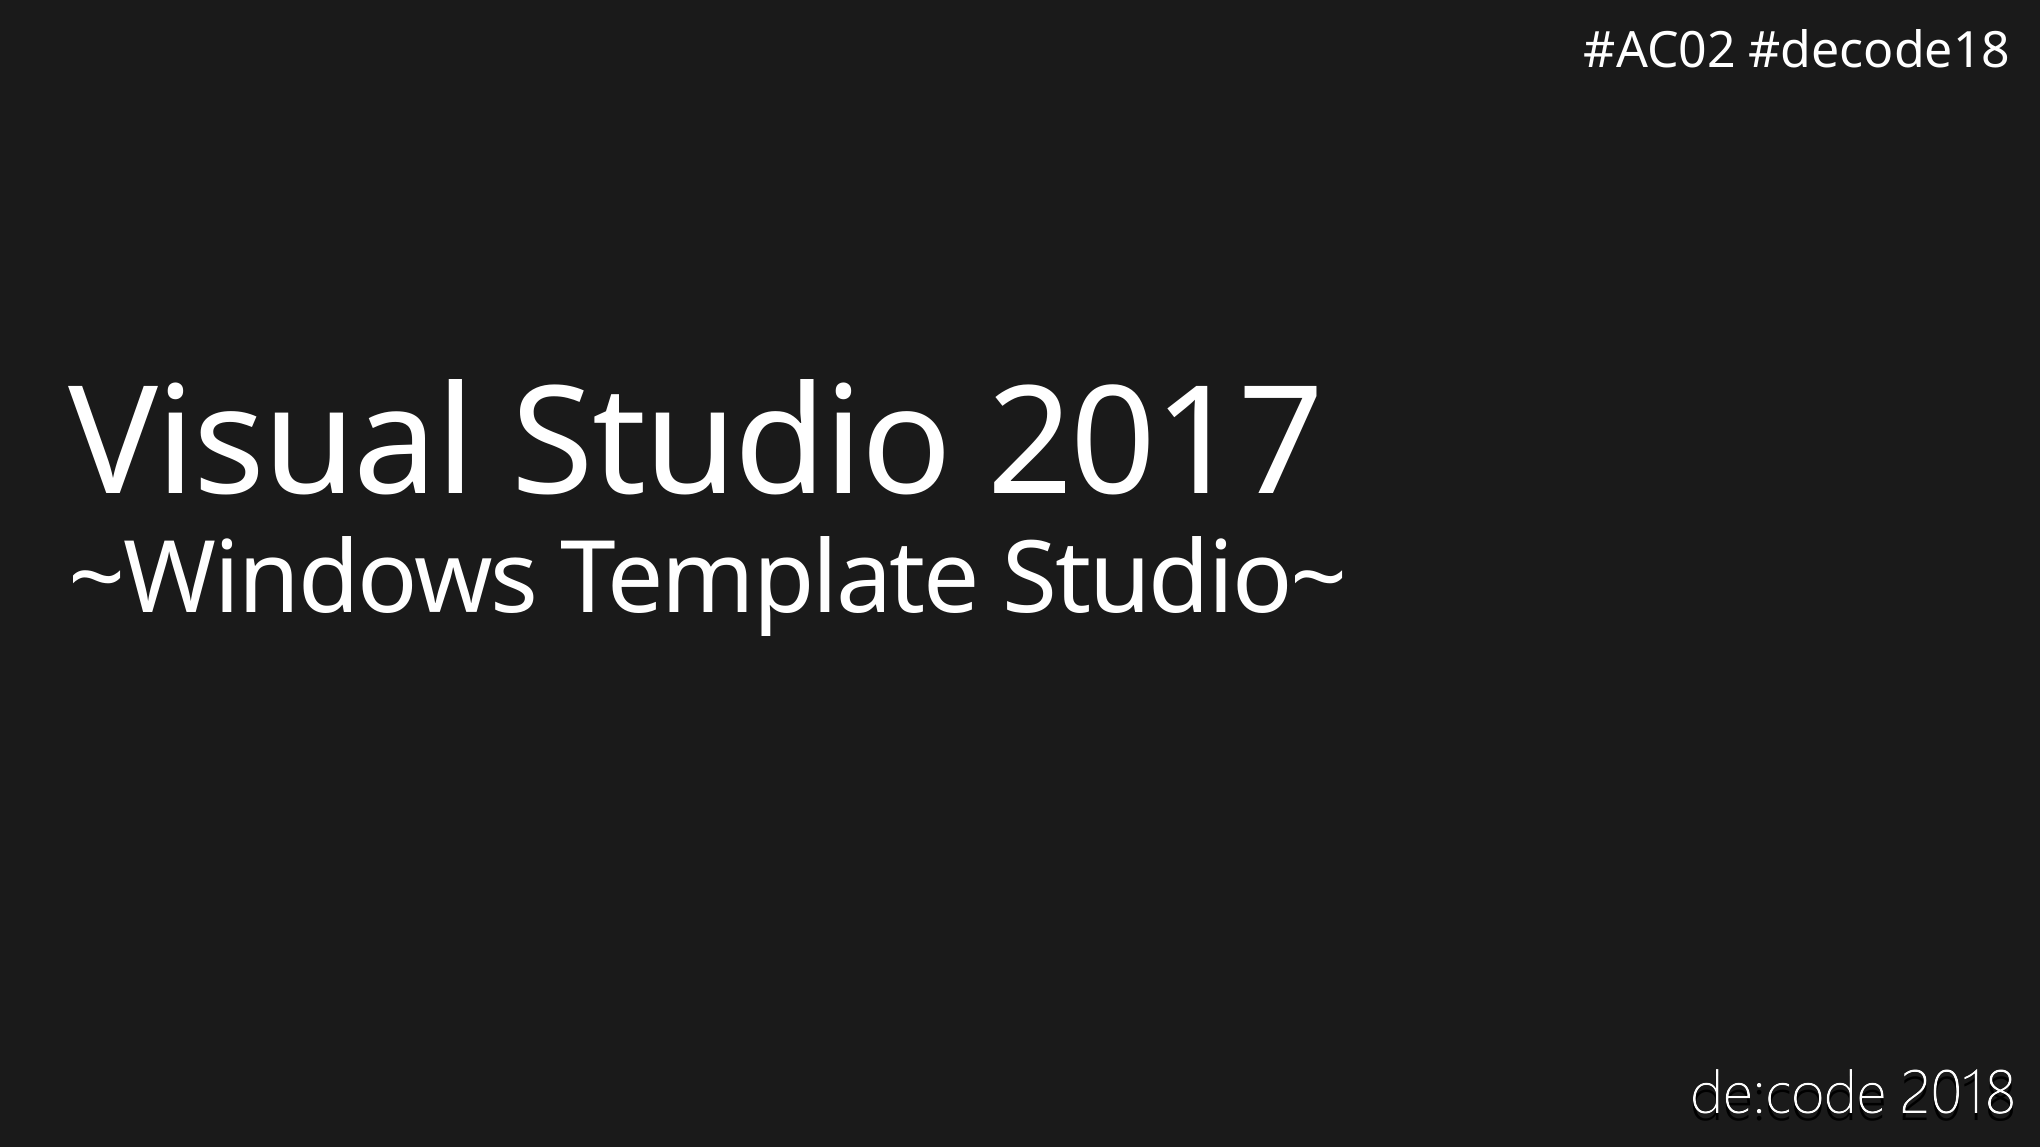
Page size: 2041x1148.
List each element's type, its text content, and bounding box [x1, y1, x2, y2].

picture [1693, 1069, 2013, 1121]
title Visual Studio 2017 ~Windows Template Studio~ [45, 348, 1996, 652]
